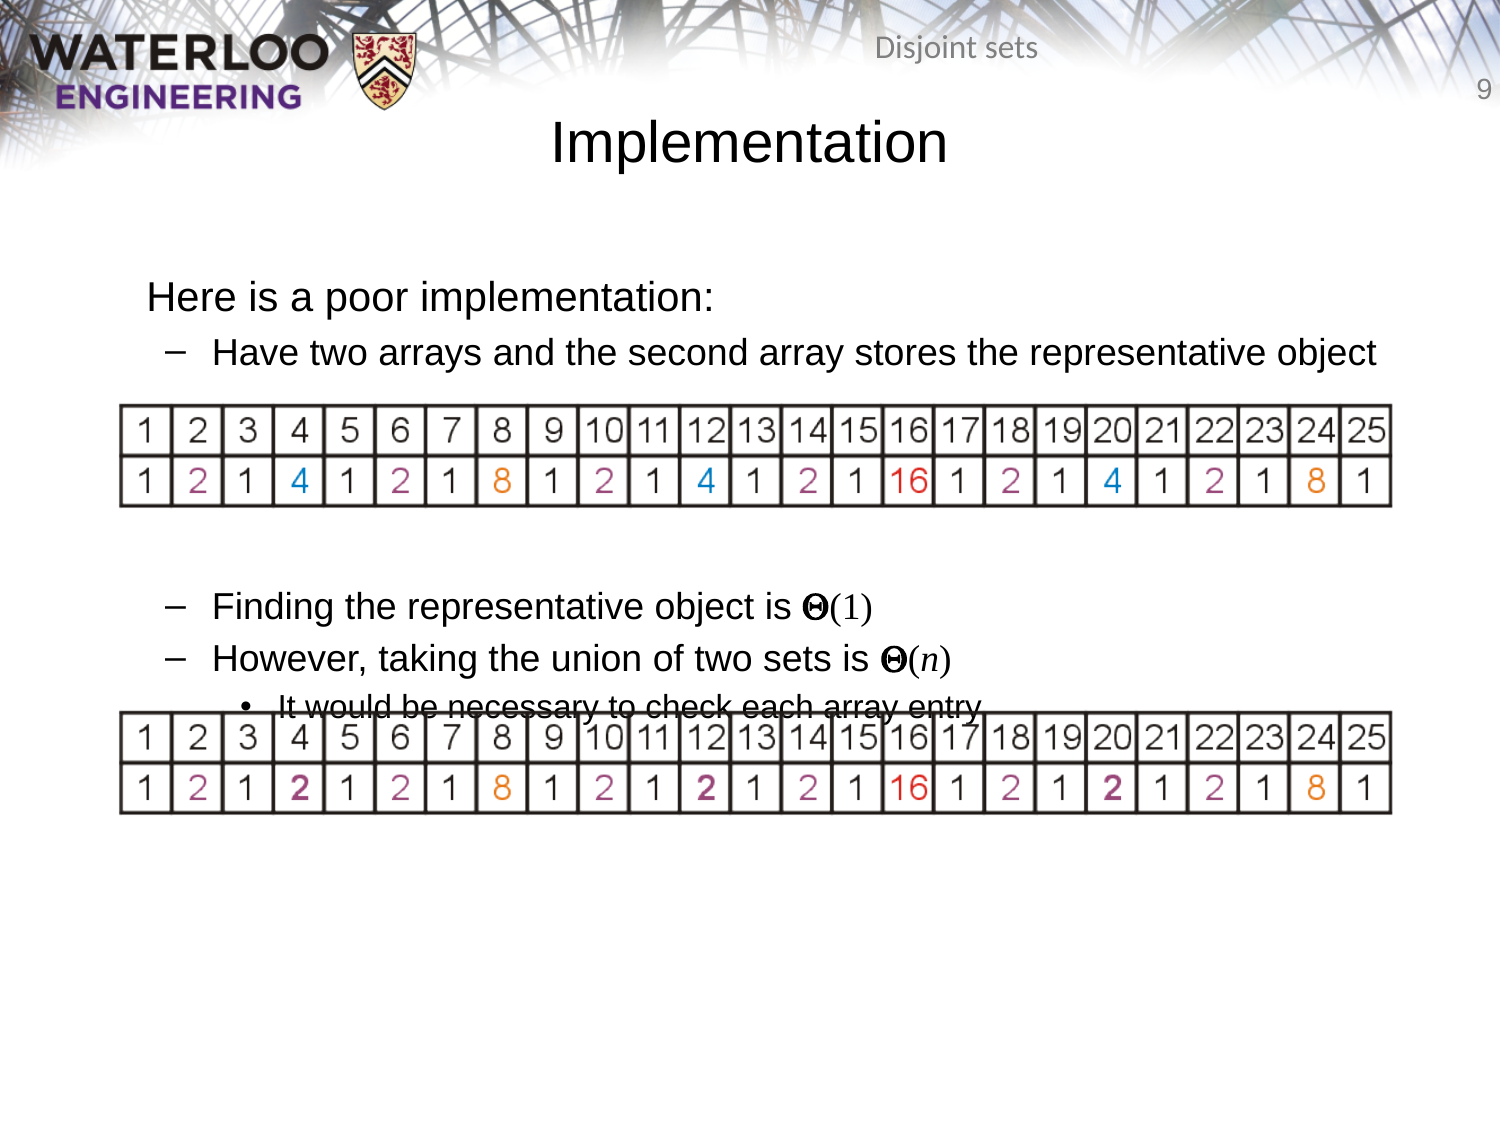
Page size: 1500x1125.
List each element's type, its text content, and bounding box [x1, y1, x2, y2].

list Here is a poor implementation: Have two arrays and the second array stores the representative object Finding the representative object is Q(1) However, taking the union of two sets is Q(n) It would be necessary to check each array entry [74, 262, 1426, 1006]
title Implementation [74, 44, 1426, 233]
picture [0, 0, 1500, 1125]
